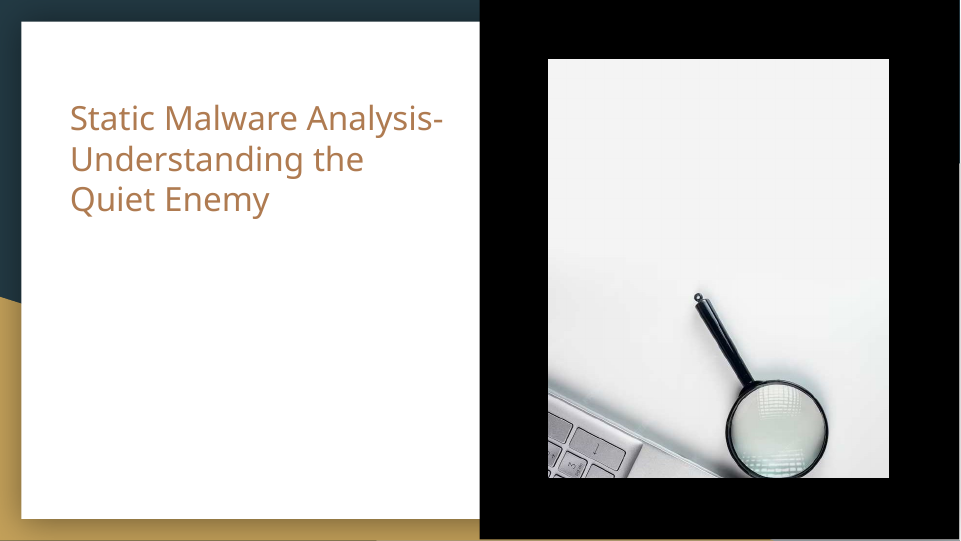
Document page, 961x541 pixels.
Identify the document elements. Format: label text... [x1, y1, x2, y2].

title Static Malware Analysis- Understanding the Quiet Enemy [67, 95, 449, 219]
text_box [479, 0, 960, 540]
